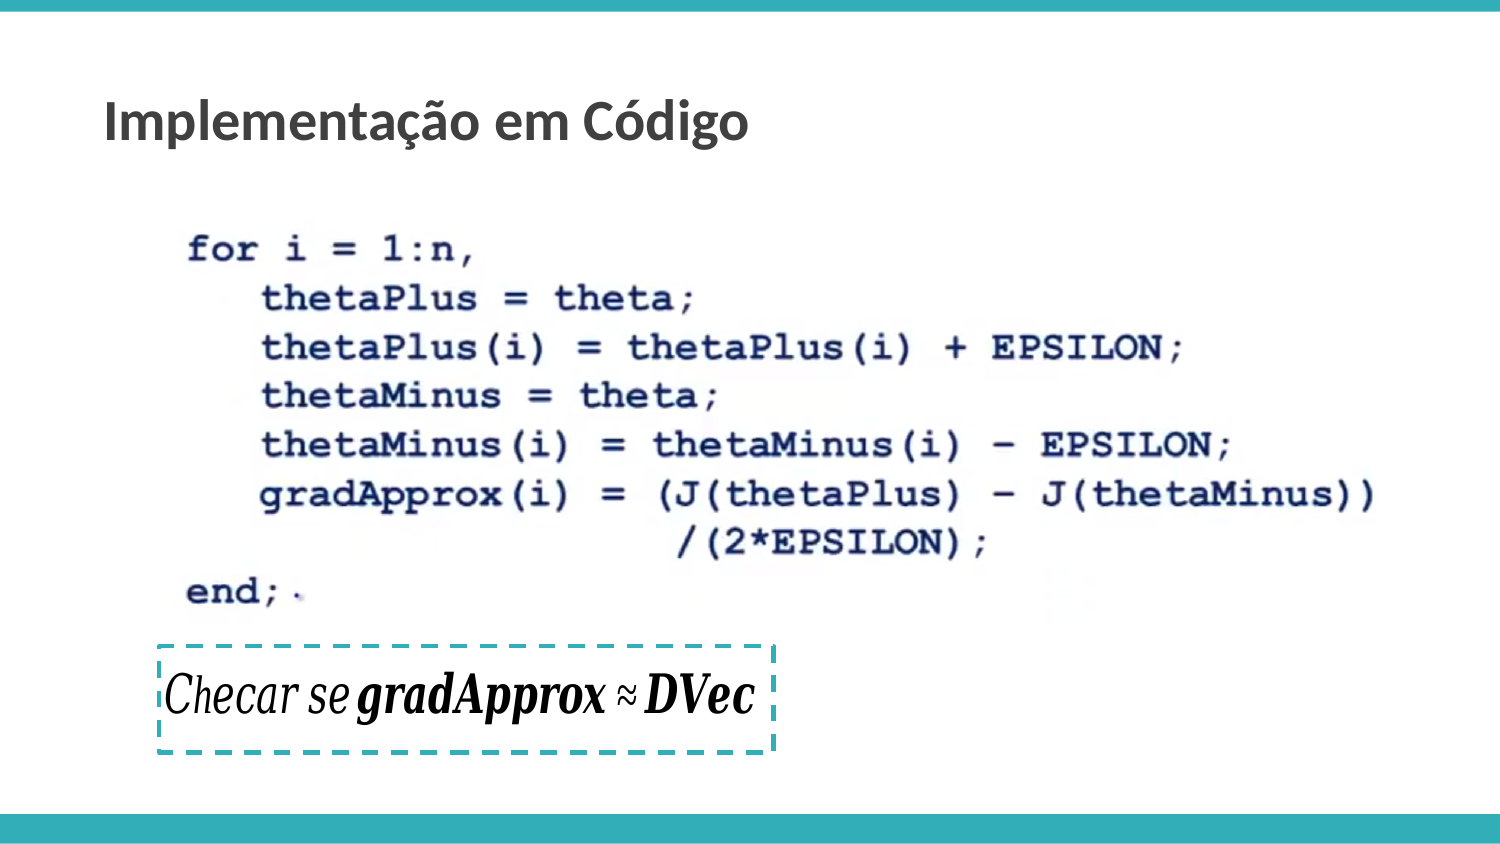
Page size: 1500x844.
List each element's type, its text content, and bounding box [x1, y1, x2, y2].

text_box [157, 644, 776, 755]
picture [159, 208, 1385, 623]
text_box Implementação em Código [88, 67, 1400, 167]
